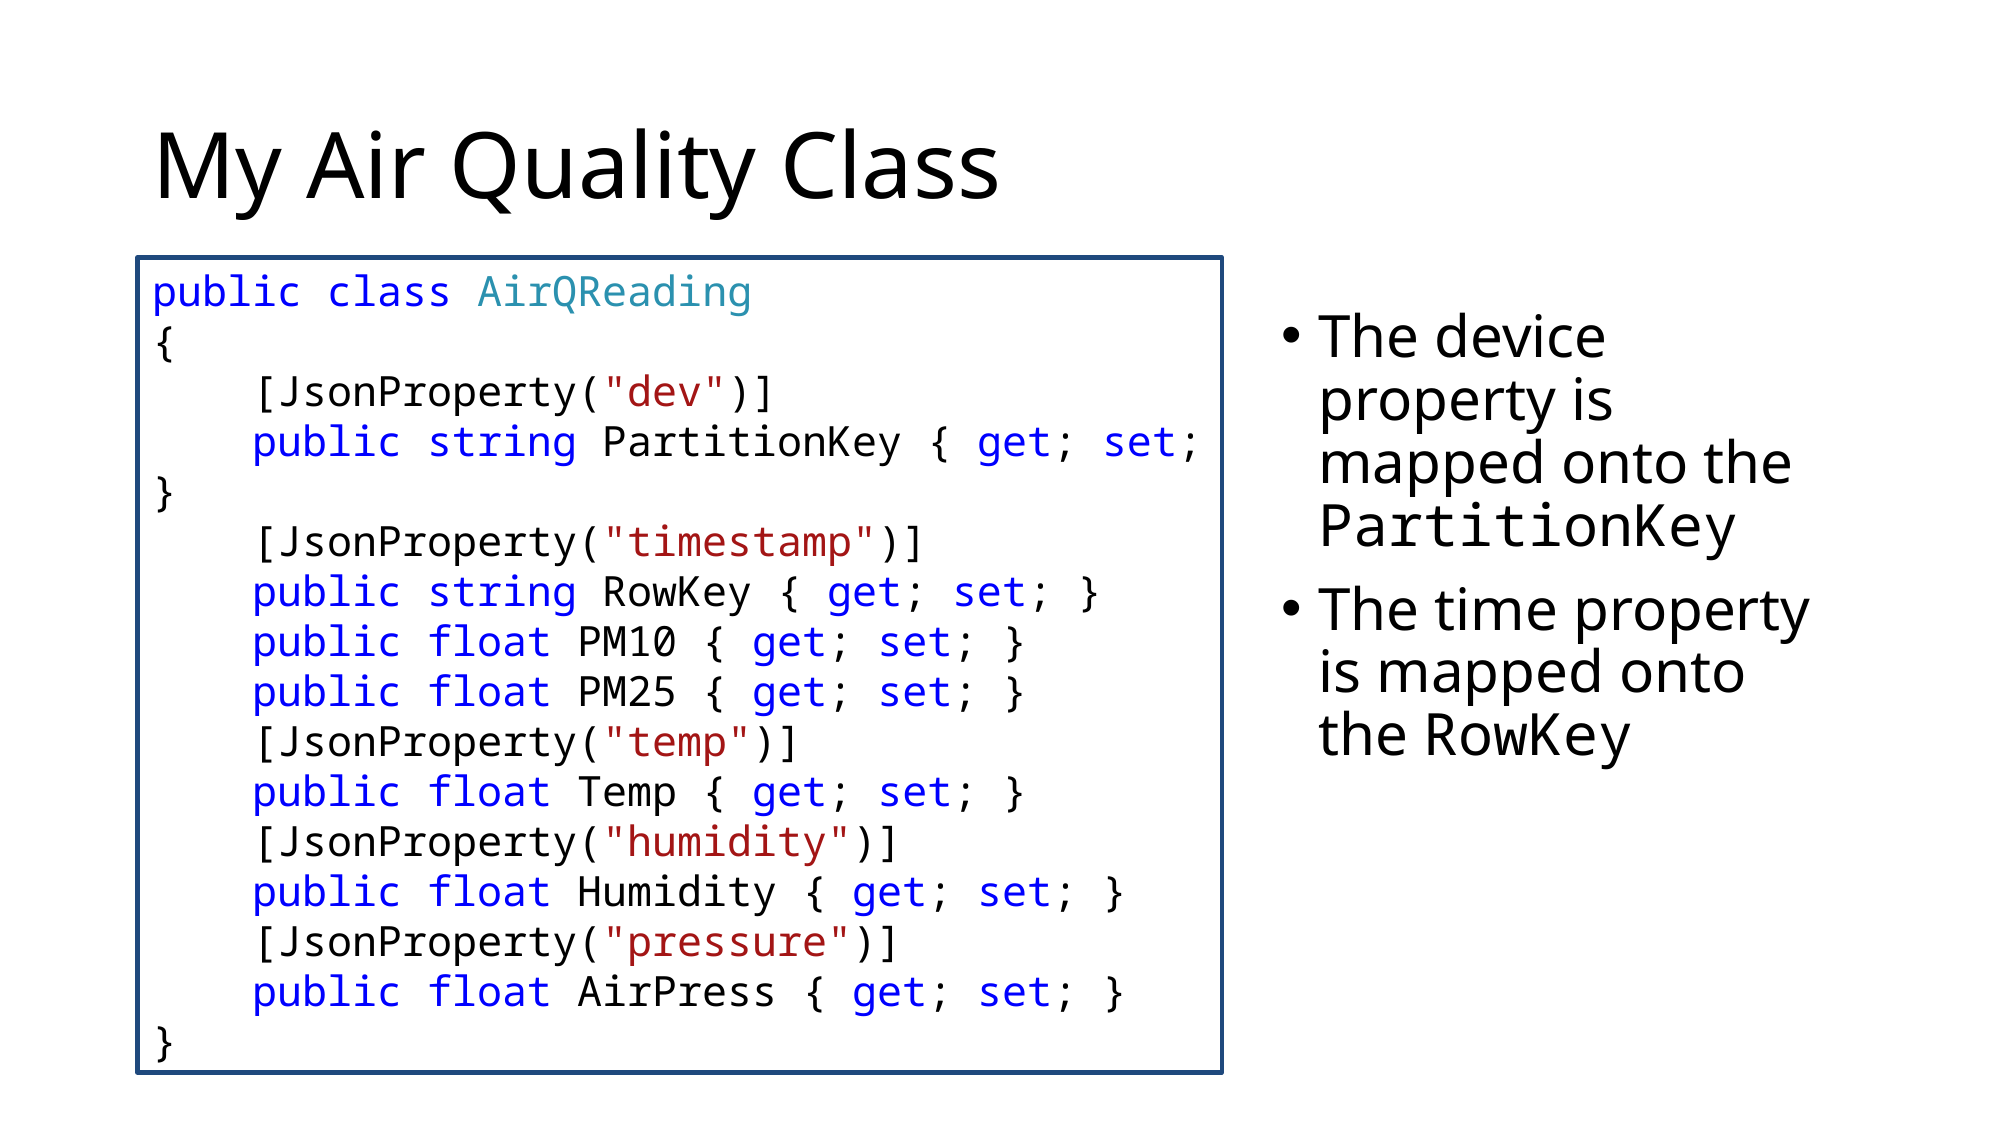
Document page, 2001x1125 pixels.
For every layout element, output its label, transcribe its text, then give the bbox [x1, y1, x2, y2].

text_box public class AirQReading { [JsonProperty("dev")] public string PartitionKey { get; set; } [JsonProperty("timestamp")] public string RowKey { get; set; } public float PM10 { get; set; } public float PM25 { get; set; } [JsonProperty("temp")] public float Temp { get; set; } [JsonProperty("humidity")] public float Humidity { get; set; } [JsonProperty("pressure")] public float AirPress { get; set; } } [135, 255, 1224, 1075]
title My Air Quality Class [137, 59, 1863, 278]
list The device property is mapped onto the PartitionKey The time property is mapped onto the RowKey [1266, 299, 1863, 1014]
